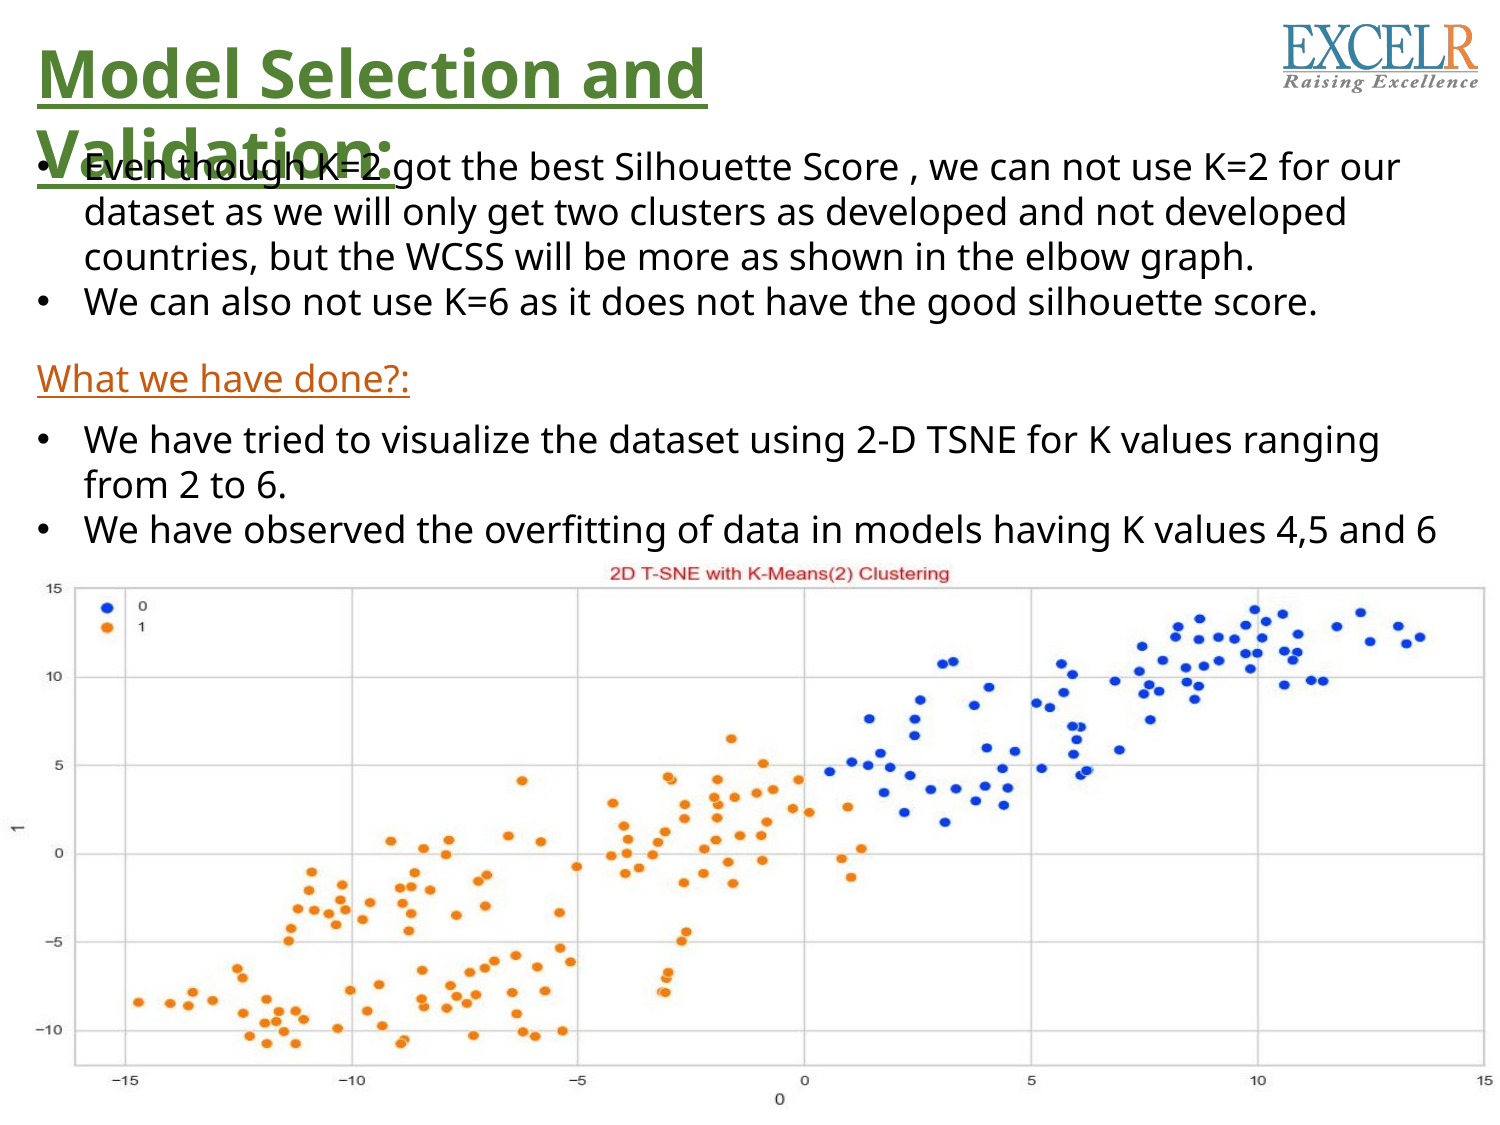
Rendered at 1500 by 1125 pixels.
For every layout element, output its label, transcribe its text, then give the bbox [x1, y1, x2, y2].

text_box What we have done?: [21, 347, 774, 408]
picture [0, 559, 1500, 1112]
picture [1282, 24, 1479, 93]
text_box We have tried to visualize the dataset using 2-D TSNE for K values ranging from 2 to 6. We have observed the overfitting of data in models having K values 4,5 and 6 [22, 408, 1457, 558]
text_box Model Selection and Validation: [21, 24, 772, 200]
text_box Even though K=2 got the best Silhouette Score , we can not use K=2 for our dataset as we will only get two clusters as developed and not developed countries, but the WCSS will be more as shown in the elbow graph. We can also not use K=6 as it does not have the good silhouette score. [22, 135, 1450, 331]
